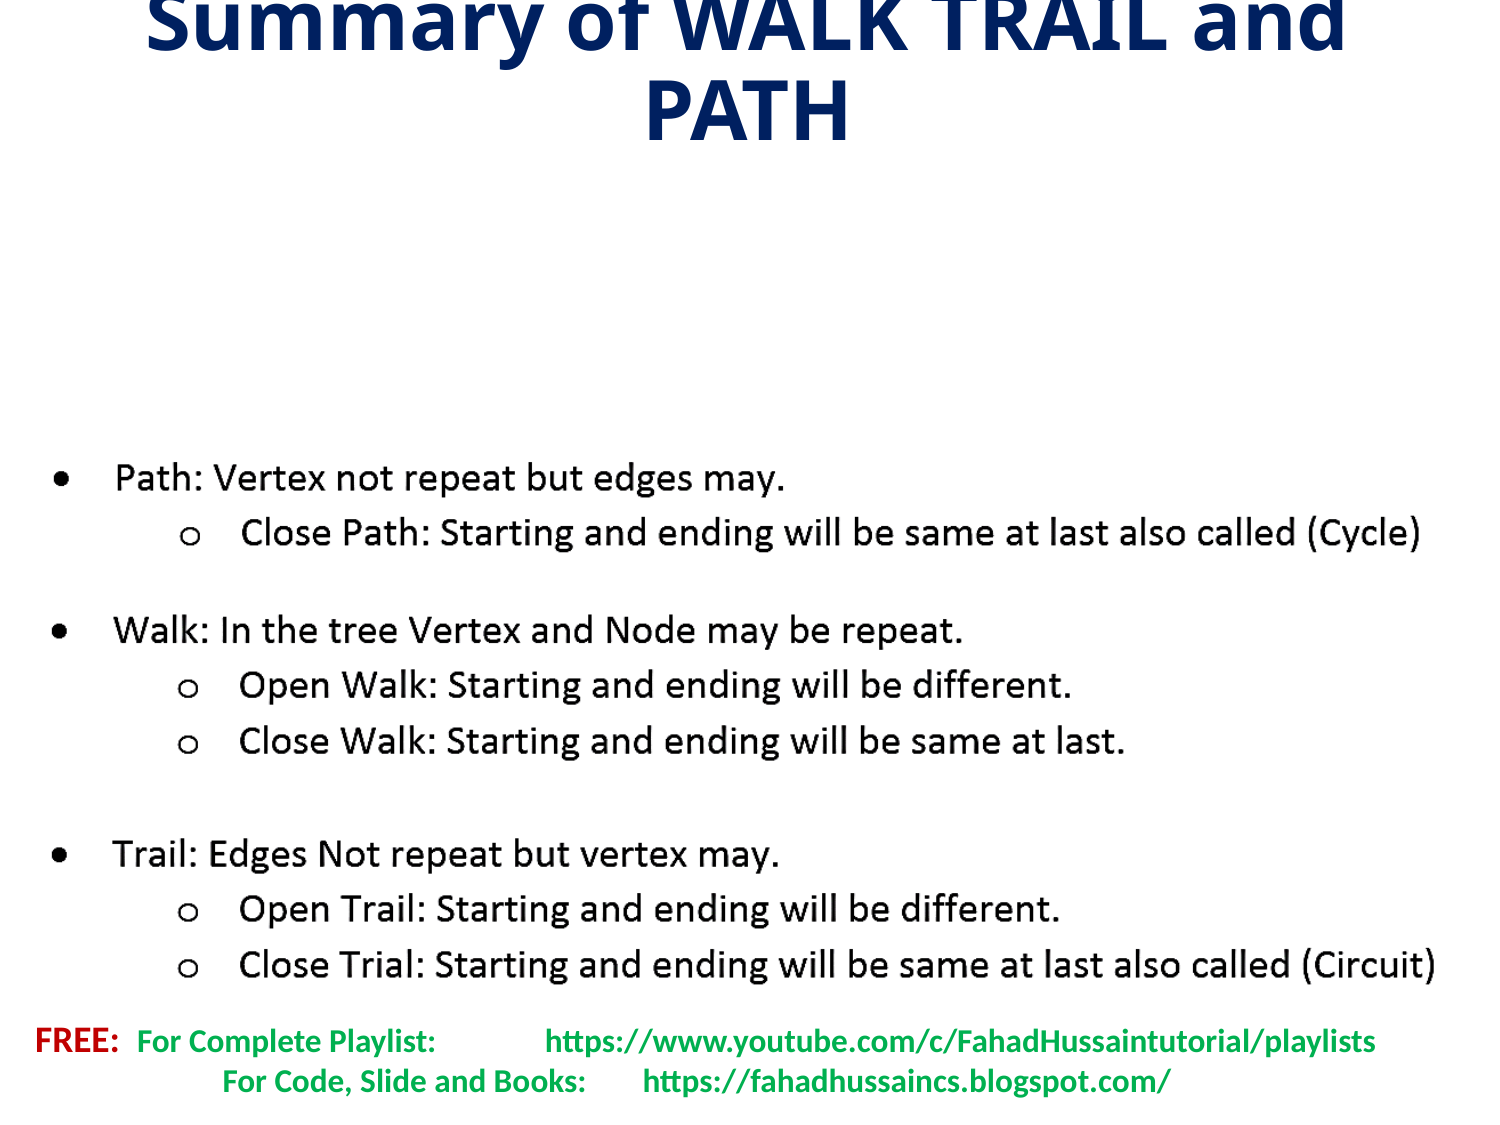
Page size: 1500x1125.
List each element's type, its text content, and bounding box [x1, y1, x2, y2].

text_box FREE: For Complete Playlist: https://www.youtube.com/c/FahadHussaintutorial/playlists For Code, Slide and Books: https://fahadhussaincs.blogspot.com/ [20, 1007, 1480, 1107]
picture [22, 431, 1478, 590]
picture [20, 594, 1476, 1007]
title Summary of WALK TRAIL and PATH [72, 12, 1423, 125]
